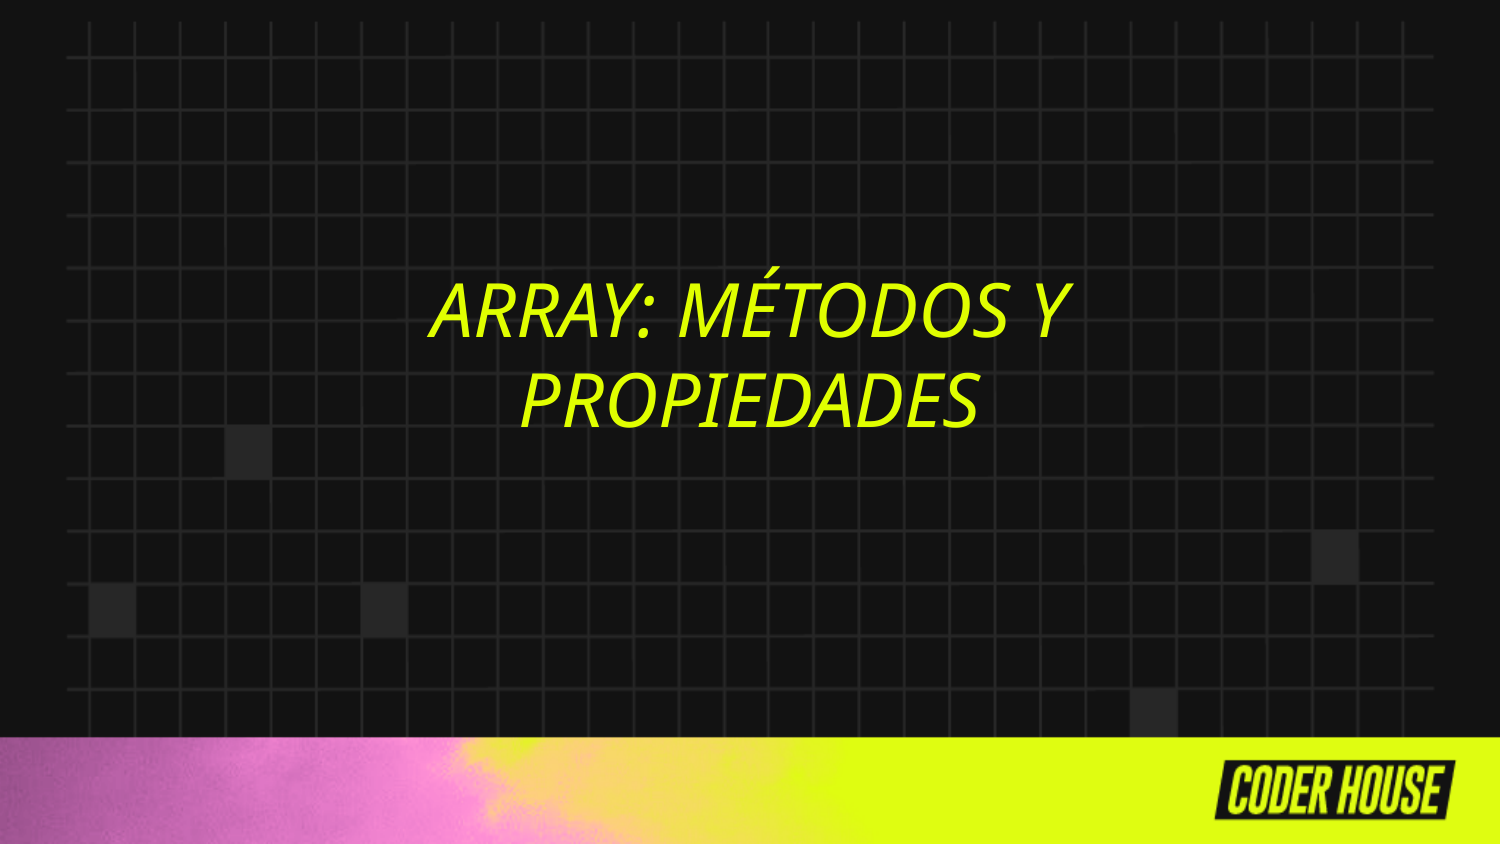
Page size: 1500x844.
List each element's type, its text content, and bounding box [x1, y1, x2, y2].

text_box ARRAY: MÉTODOS Y PROPIEDADES [229, 271, 1271, 434]
picture [0, 0, 1500, 844]
